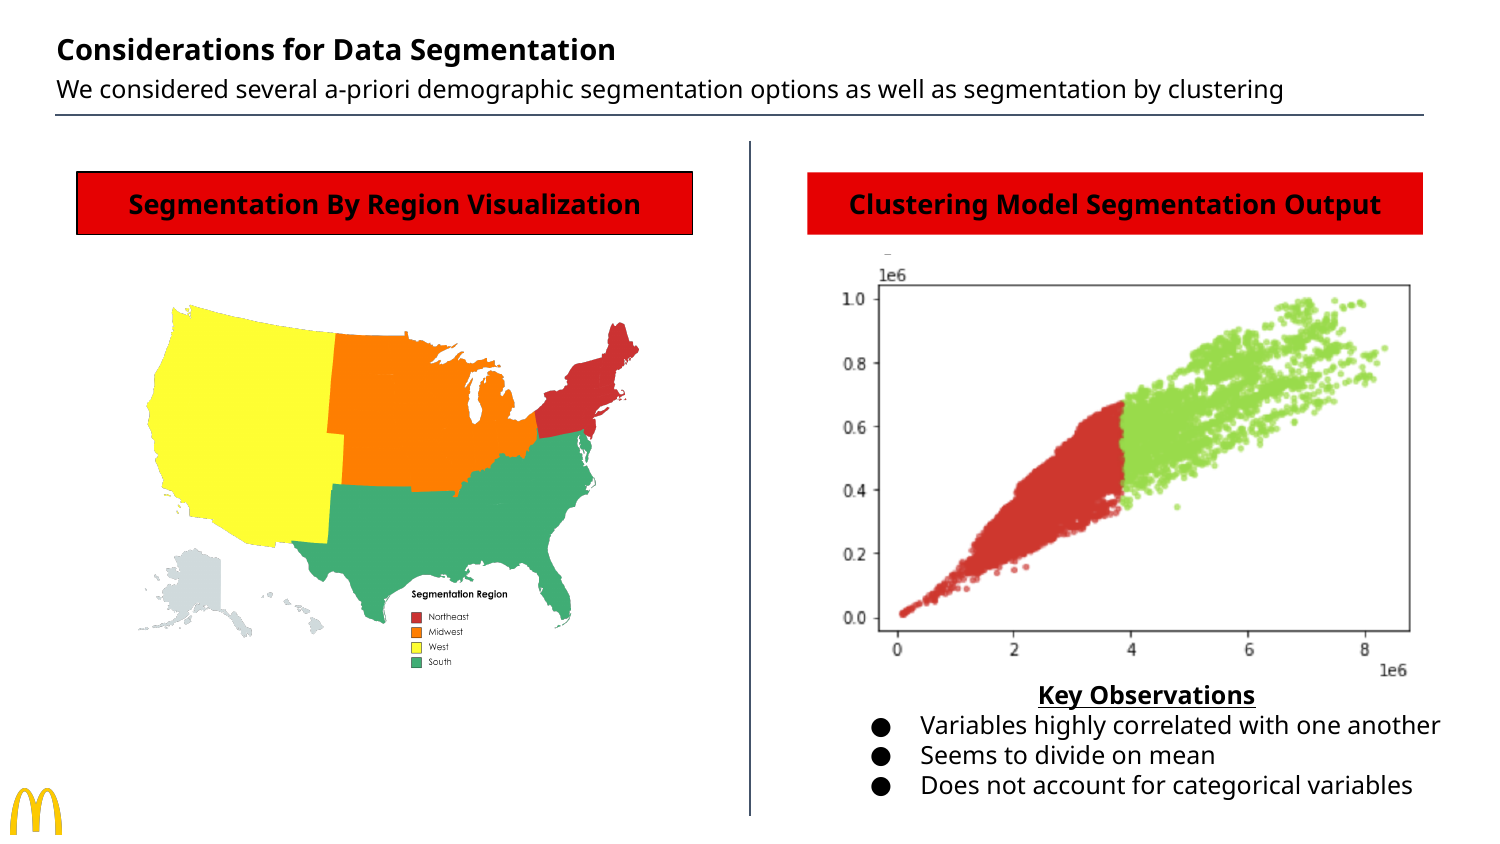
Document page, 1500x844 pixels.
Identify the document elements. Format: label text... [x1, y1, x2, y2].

text_box Key Observations Variables highly correlated with one another Seems to divide on mean Does not account for categorical variables [830, 664, 1464, 815]
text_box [41, 15, 1425, 120]
picture [122, 302, 648, 687]
text_box Clustering Model Segmentation Output [807, 172, 1423, 235]
picture [819, 253, 1453, 687]
text_box Segmentation By Region Visualization [76, 172, 693, 235]
picture [9, 788, 63, 835]
